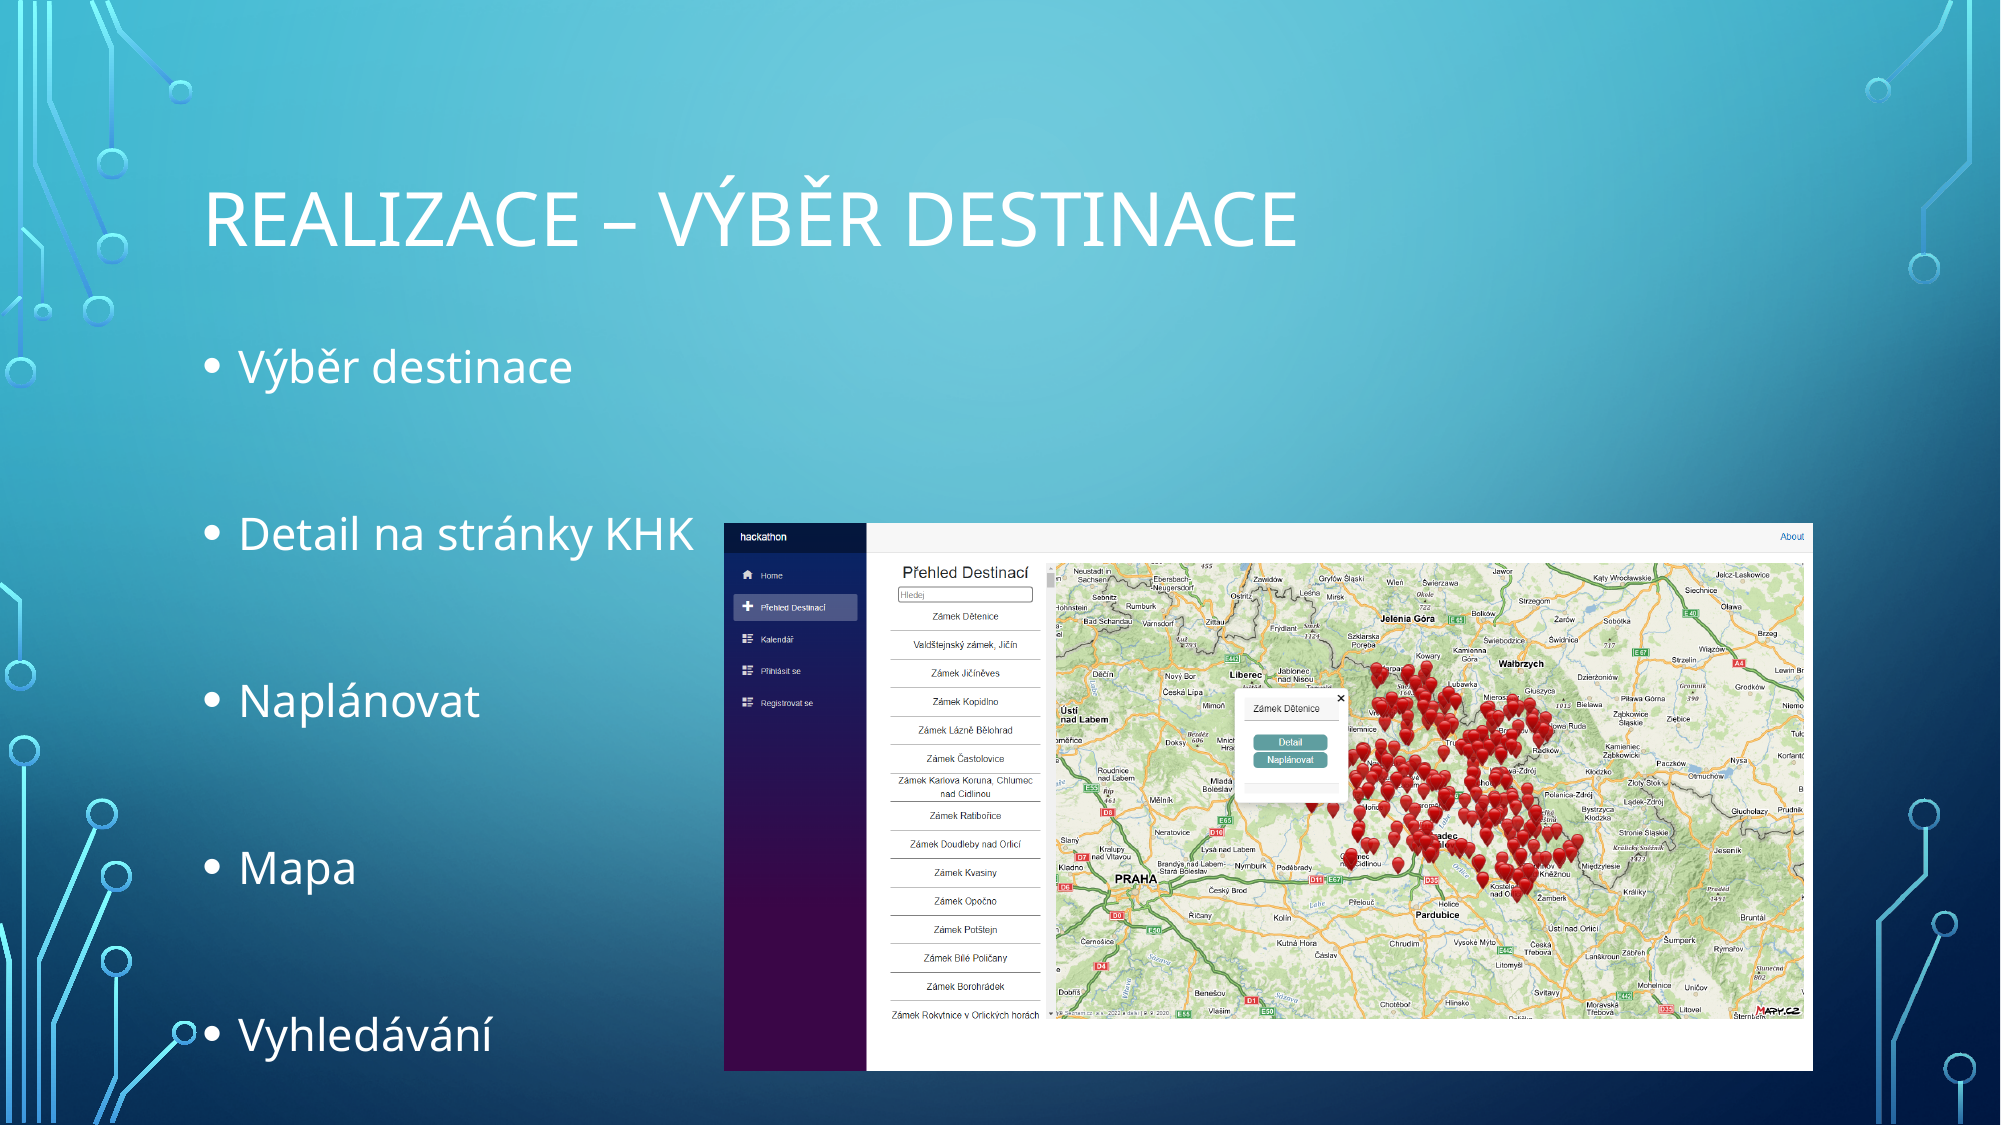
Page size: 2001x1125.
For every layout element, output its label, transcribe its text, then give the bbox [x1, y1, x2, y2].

list Výběr destinace Detail na stránky KHK Naplánovat Mapa Vyhledávání [187, 320, 1813, 1071]
title Realizace – Výběr destinace [187, 101, 1813, 320]
picture [724, 523, 1813, 1071]
